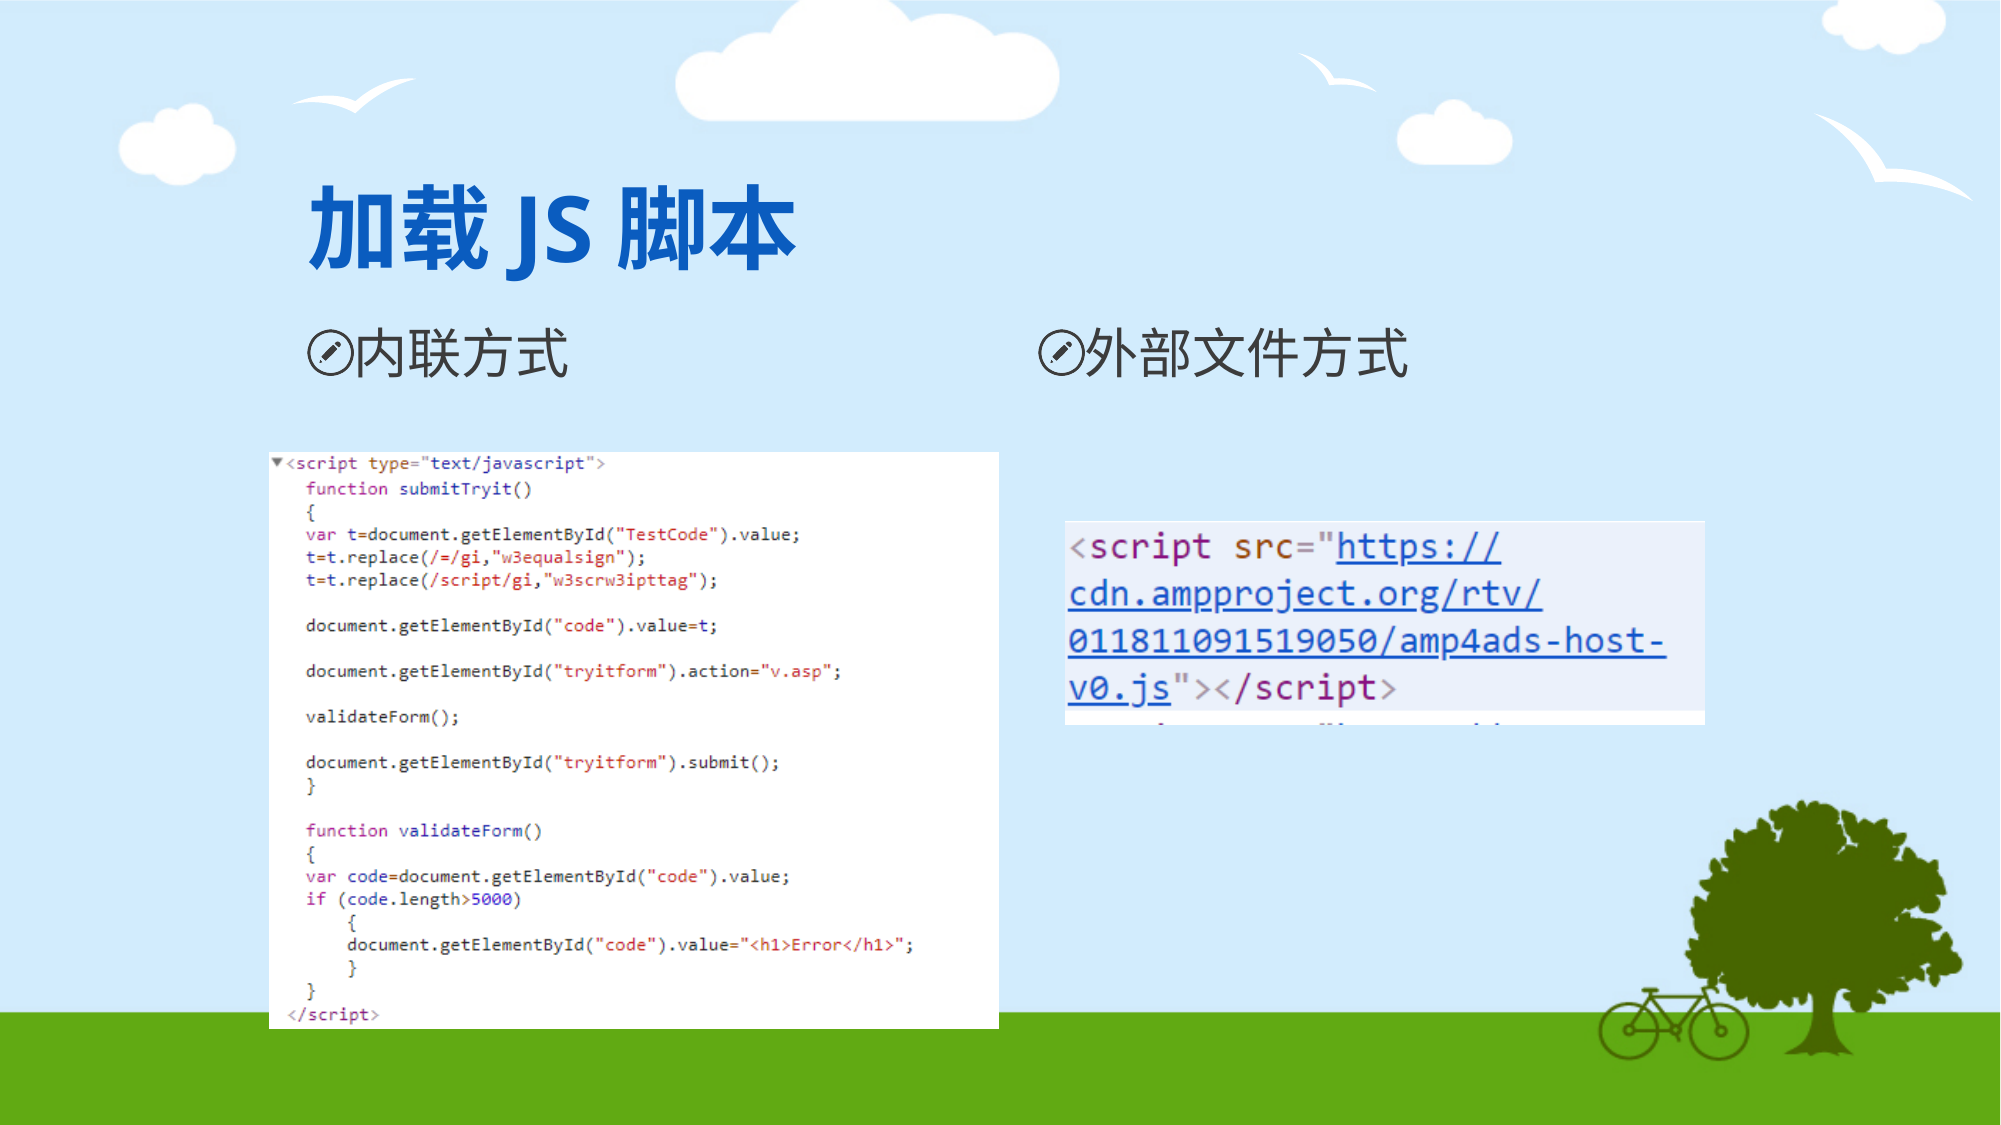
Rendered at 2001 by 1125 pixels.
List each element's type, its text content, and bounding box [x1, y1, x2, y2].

list 外部文件方式 [1023, 319, 1705, 1029]
picture [0, 0, 2001, 1125]
list 内联方式 [292, 319, 974, 452]
title 加载JS脚本 [292, 168, 1705, 298]
